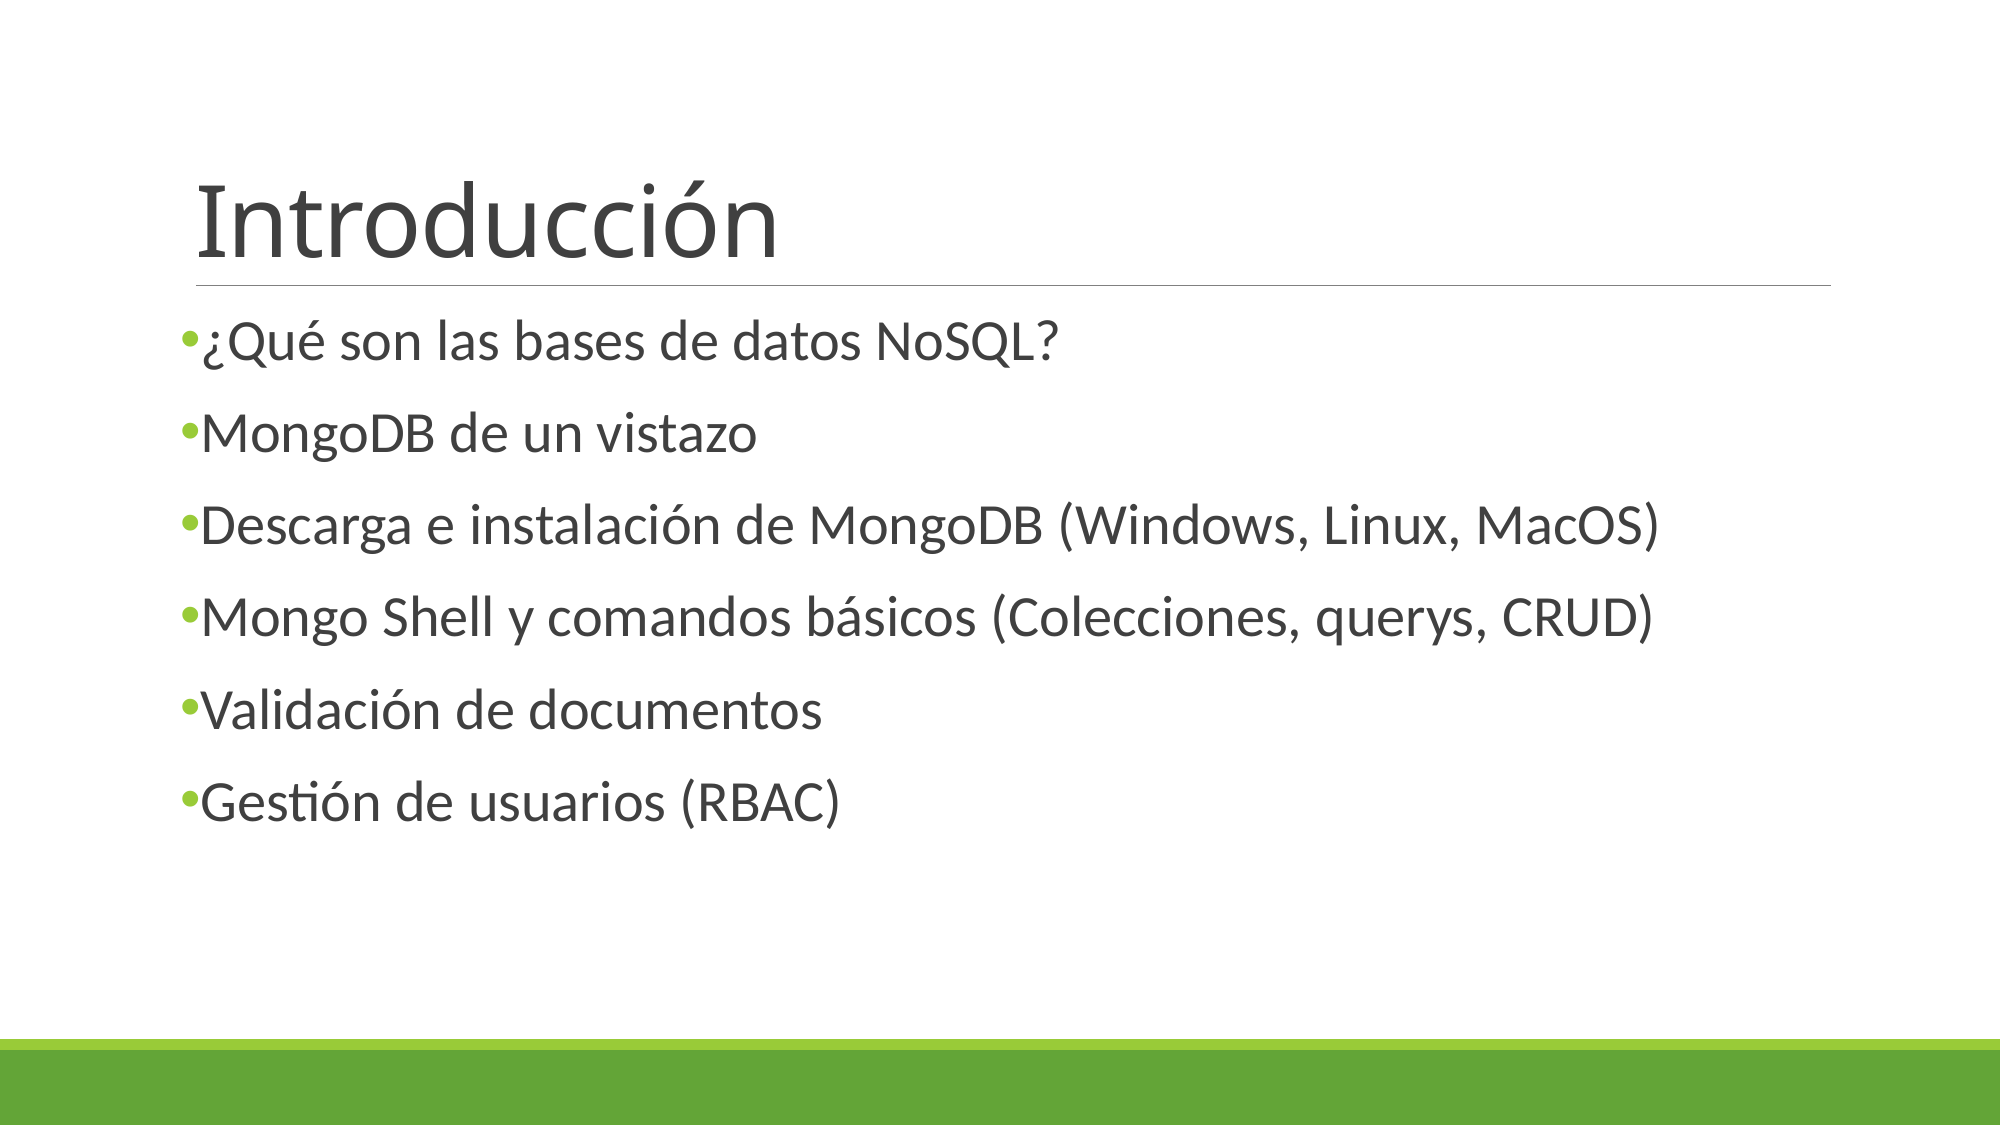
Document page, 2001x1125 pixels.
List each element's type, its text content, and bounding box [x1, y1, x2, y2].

list ¿Qué son las bases de datos NoSQL? MongoDB de un vistazo Descarga e instalación de MongoDB (Windows, Linux, MacOS) Mongo Shell y comandos básicos (Colecciones, querys, CRUD) Validación de documentos Gestión de usuarios (RBAC) [180, 302, 1830, 963]
title Introducción [180, 47, 1830, 285]
